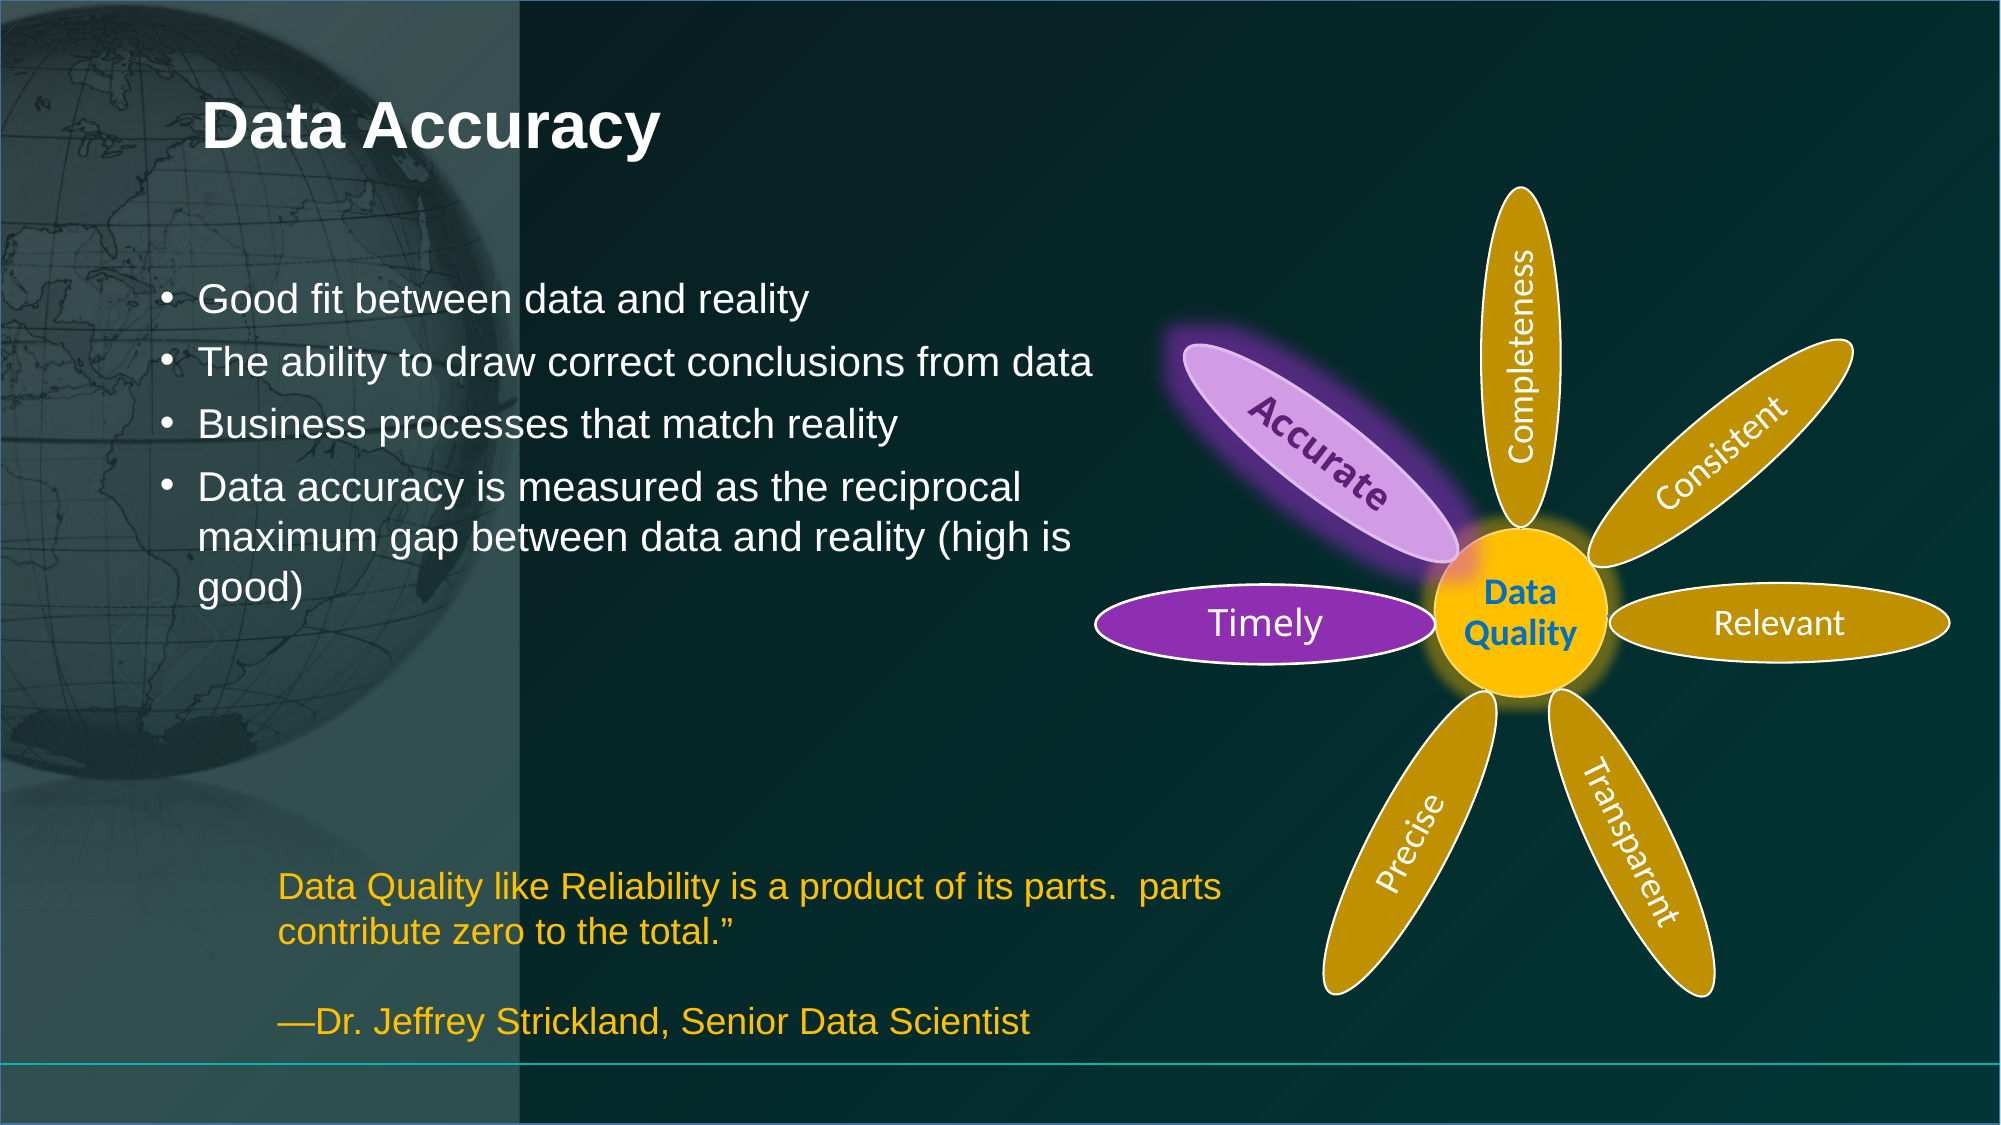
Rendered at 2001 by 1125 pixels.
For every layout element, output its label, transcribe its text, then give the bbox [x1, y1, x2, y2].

title Data Accuracy [186, 20, 681, 224]
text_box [1038, 269, 2000, 931]
text_box Data Quality like Reliability is a product of its parts. parts contribute zero to the total.” —Dr. Jeffrey Strickland, Senior Data Scientist [262, 854, 1263, 1050]
